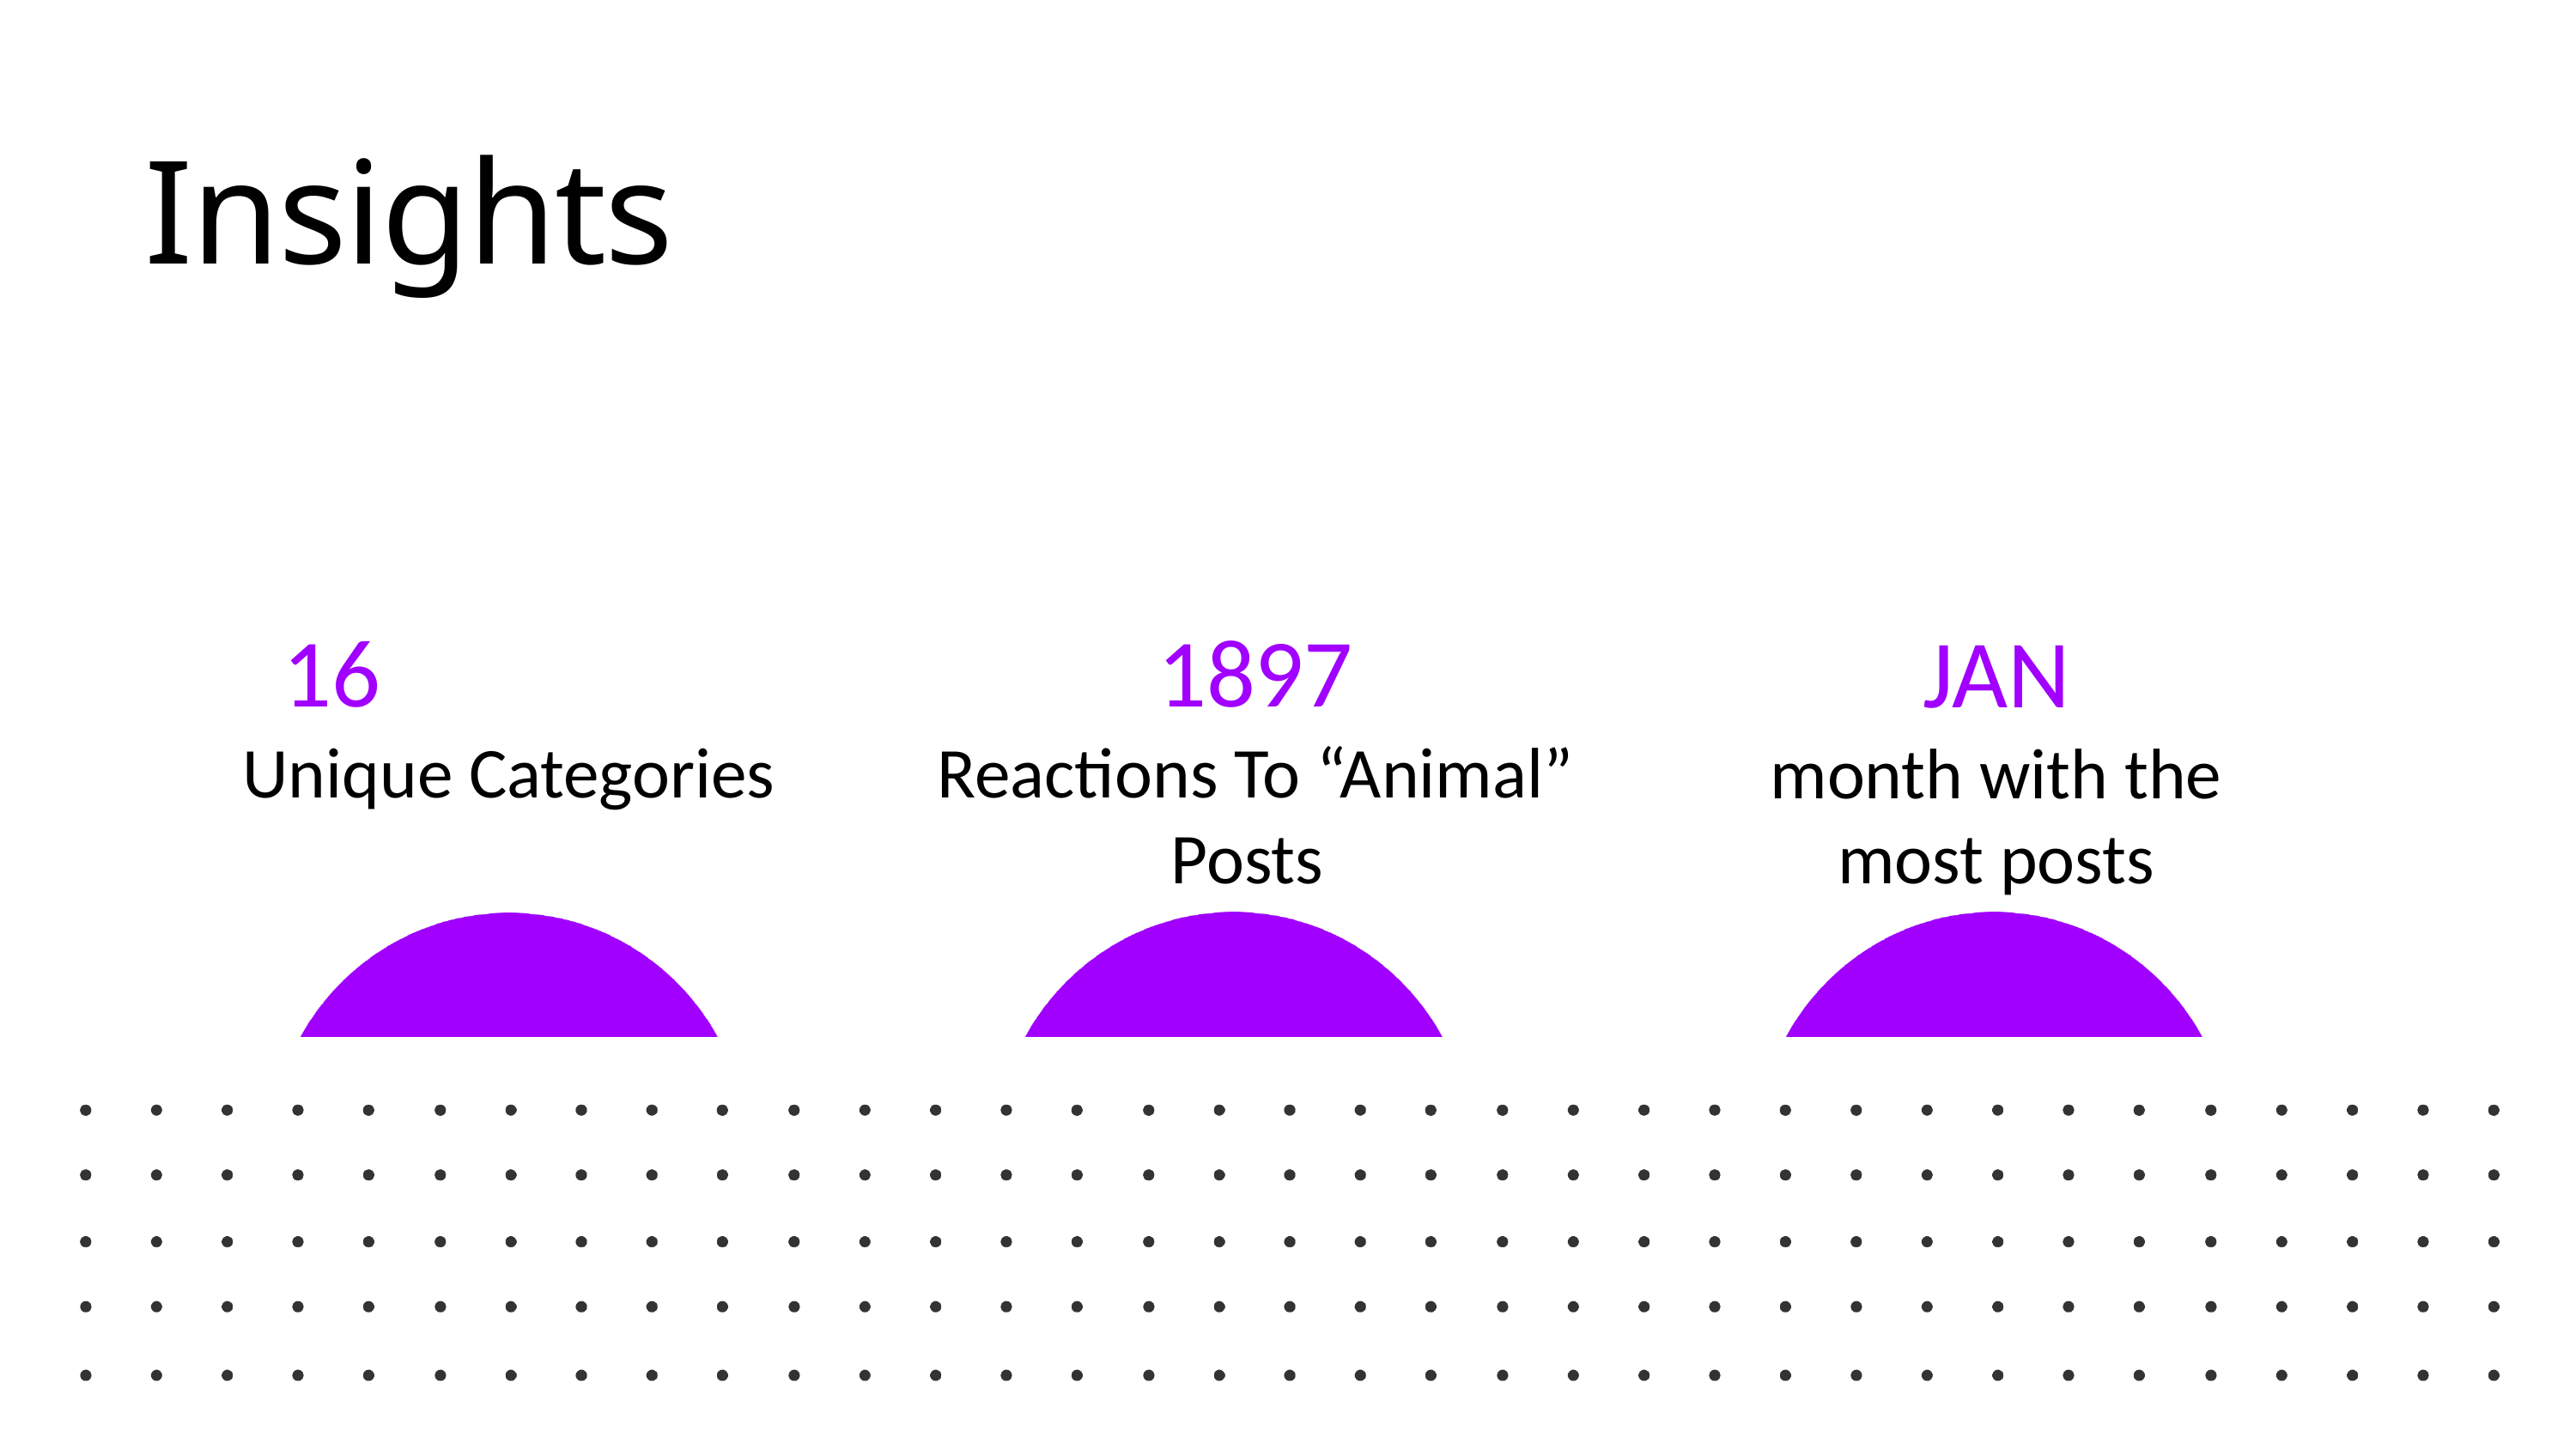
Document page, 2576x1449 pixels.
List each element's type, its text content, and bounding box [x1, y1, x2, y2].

text_box 1897 Reactions To “Animal” Posts [901, 603, 1610, 905]
picture [299, 912, 719, 1037]
picture [1024, 912, 1443, 1037]
picture [1784, 912, 2204, 1037]
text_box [72, 1099, 2504, 1385]
text_box Insights [144, 121, 799, 294]
text_box JAN month with the most posts [1719, 604, 2274, 991]
text_box 16 Unique Categories [197, 603, 820, 819]
